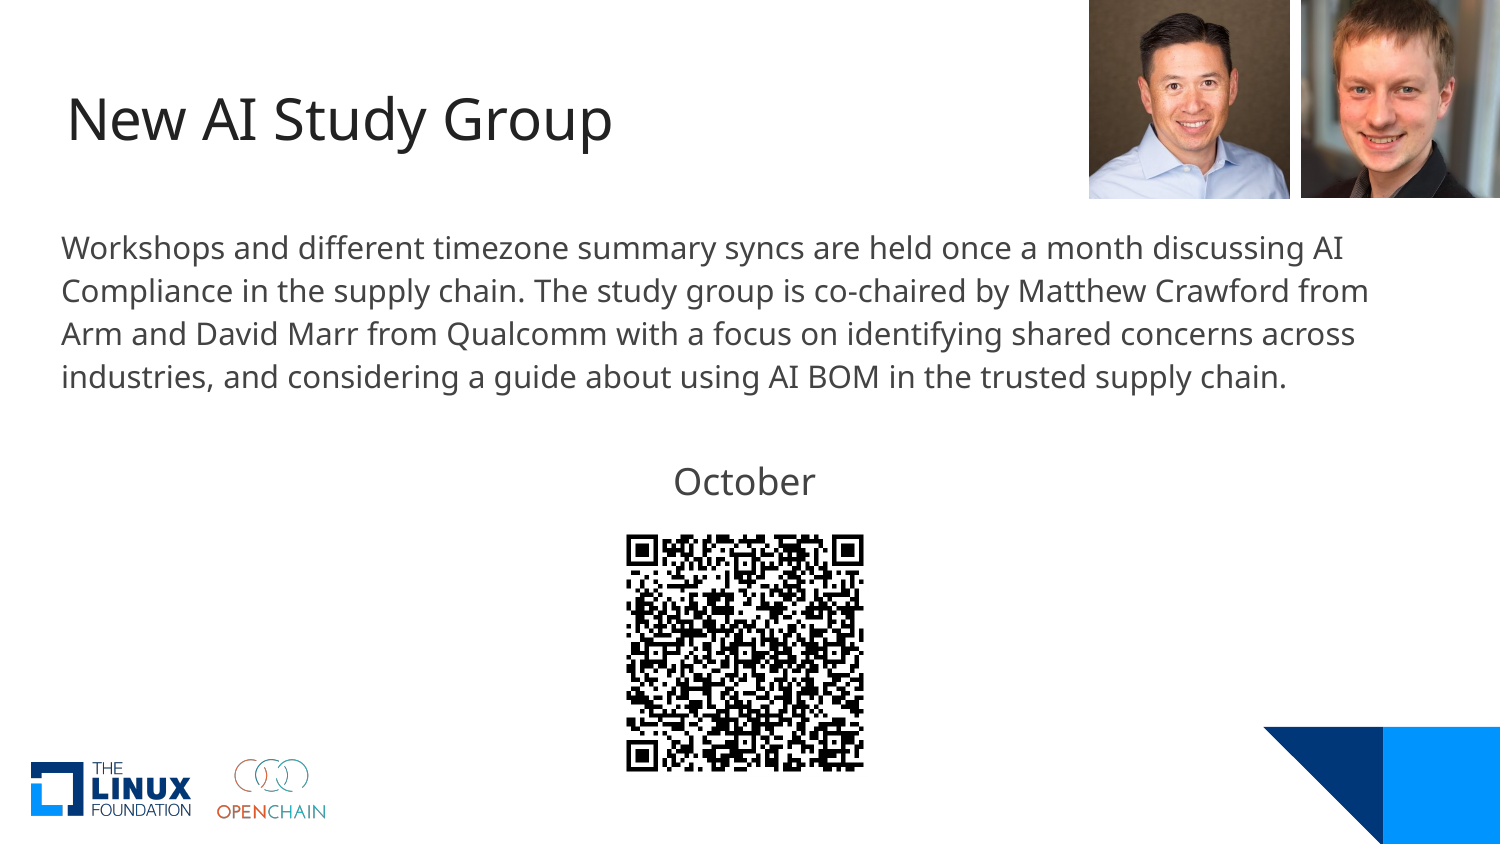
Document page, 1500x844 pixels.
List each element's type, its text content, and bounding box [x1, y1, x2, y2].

list Workshops and different timezone summary syncs are held once a month discussing AI Compliance in the supply chain. The study group is co-chaired by Matthew Crawford from Arm and David Marr from Qualcomm with a focus on identifying shared concerns across industries, and considering a guide about using AI BOM in the trusted supply chain. [46, 207, 1444, 756]
picture [215, 757, 327, 821]
picture [1089, 0, 1290, 200]
picture [620, 528, 869, 777]
picture [31, 762, 191, 816]
picture [1301, 0, 1500, 199]
text_box October [597, 442, 893, 518]
title New AI Study Group [51, 67, 1084, 167]
